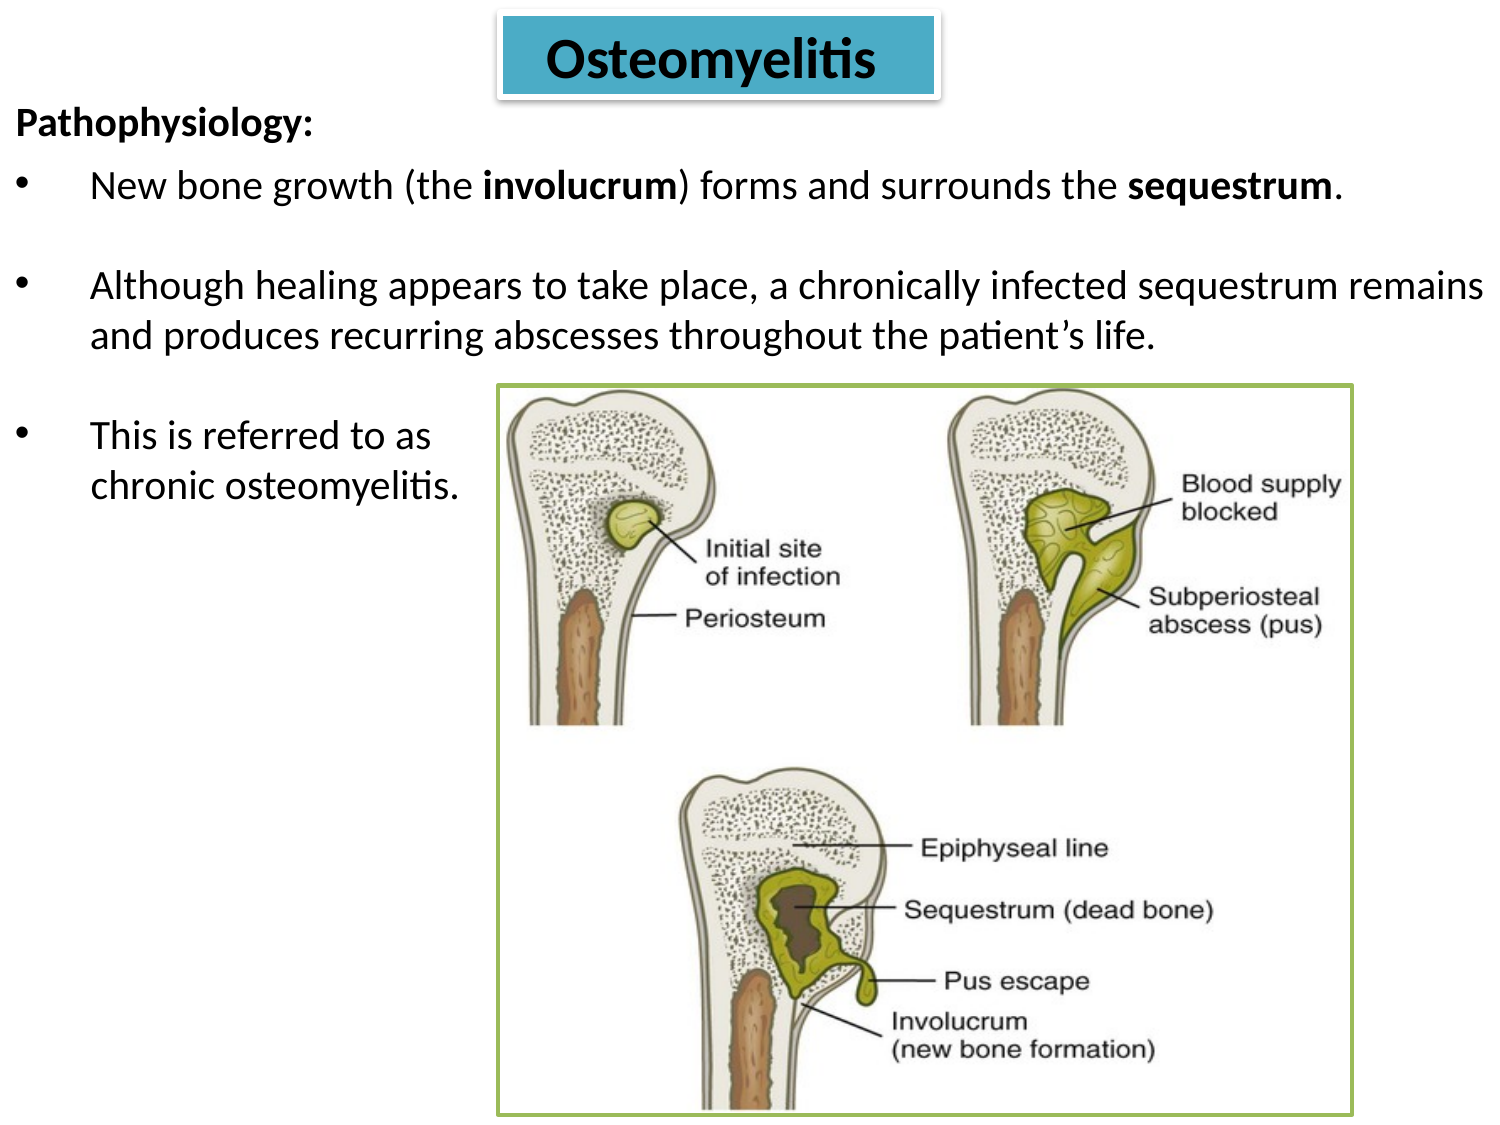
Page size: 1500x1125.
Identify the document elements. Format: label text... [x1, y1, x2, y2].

text_box Pathophysiology: [1, 87, 329, 149]
text_box New bone growth (the involucrum) forms and surrounds the sequestrum. Although healing appears to take place, a chronically infected sequestrum remains and produces recurring abscesses throughout the patient’s life. This is referred to as chronic osteomyelitis. [0, 149, 1500, 515]
text_box Osteomyelitis [497, 9, 941, 100]
picture [499, 387, 1351, 1113]
